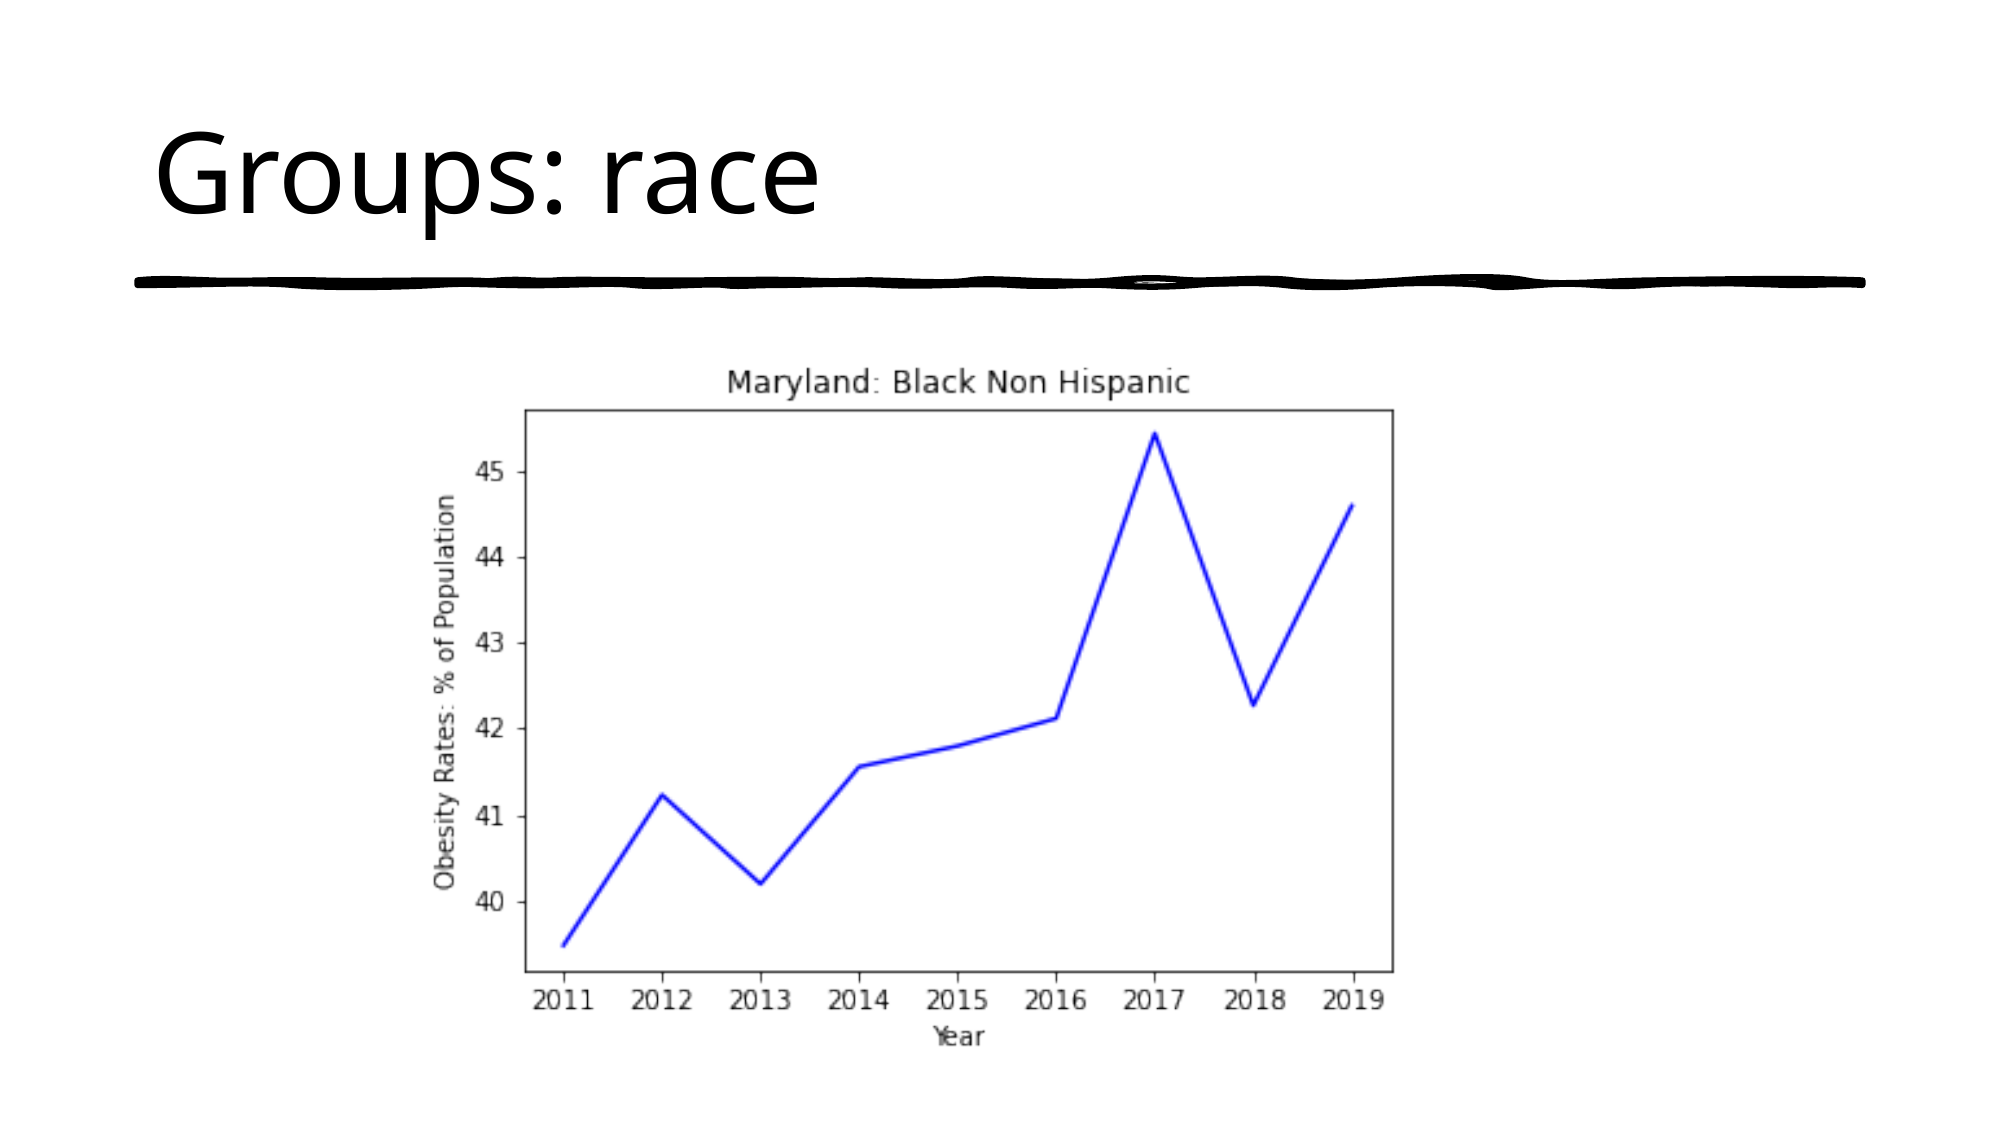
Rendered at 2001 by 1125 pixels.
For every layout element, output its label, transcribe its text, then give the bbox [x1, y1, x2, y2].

title Groups: race [137, 59, 1863, 278]
picture [385, 319, 1504, 1065]
